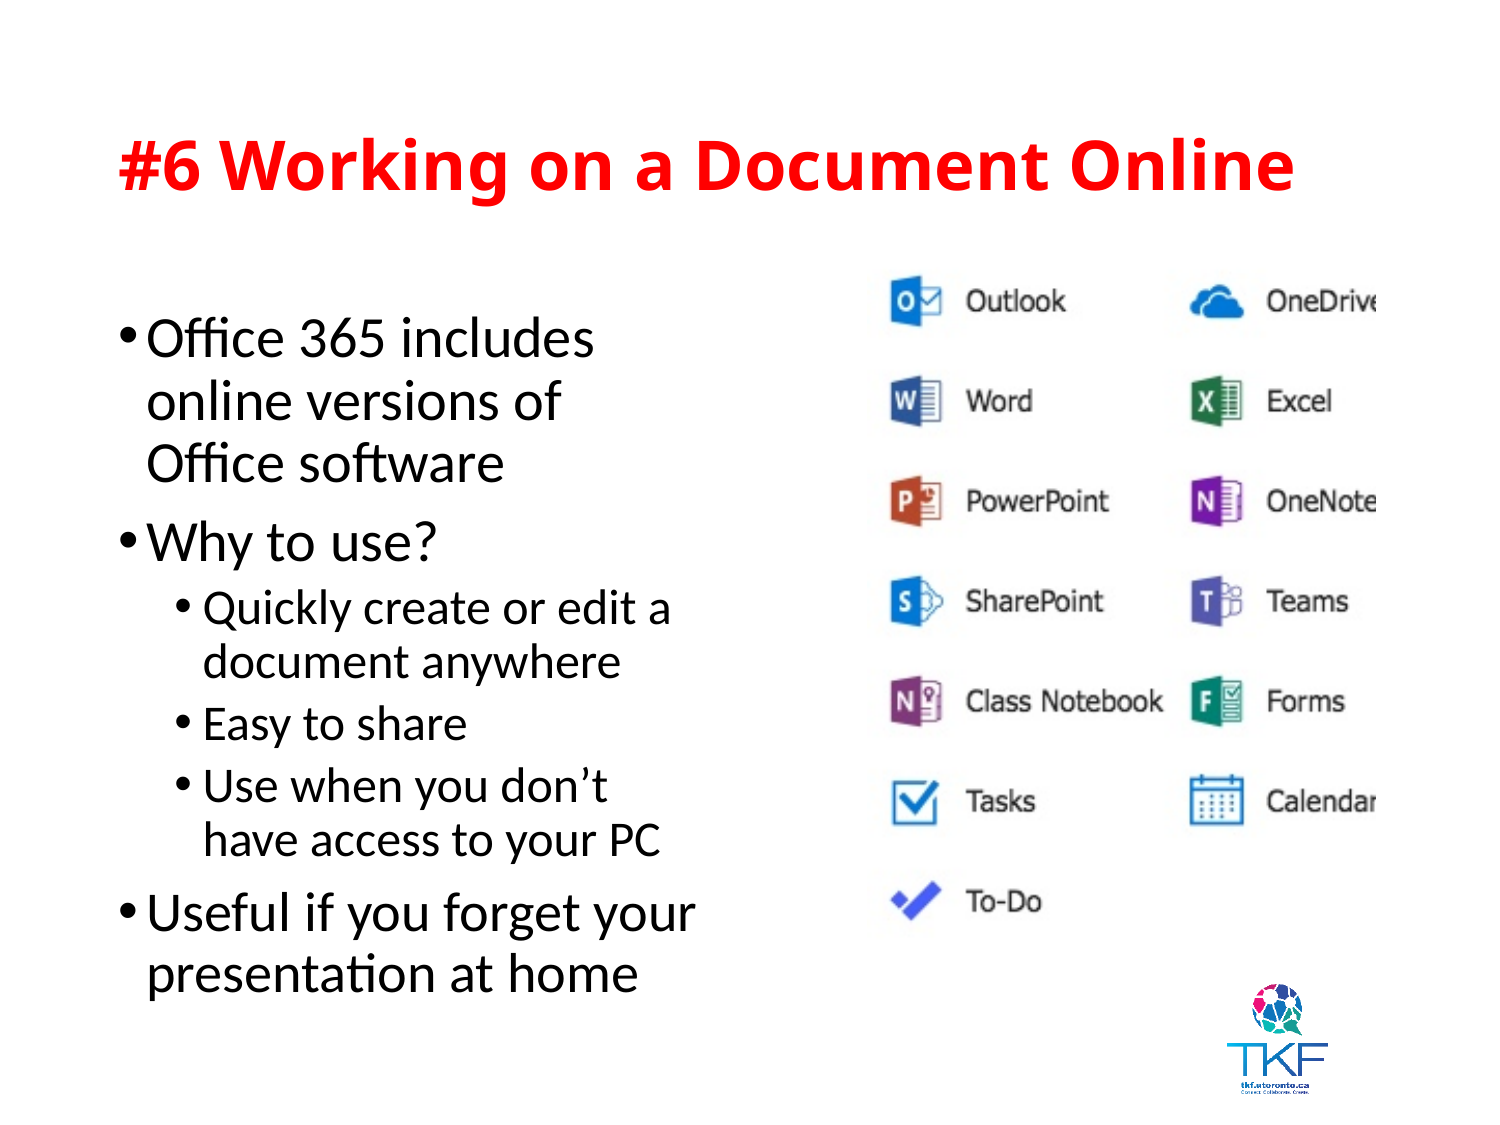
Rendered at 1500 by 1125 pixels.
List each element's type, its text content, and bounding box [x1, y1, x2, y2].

list Office 365 includes online versions of Office software Why to use? Quickly create or edit a document anywhere Easy to share Use when you don’t have access to your PC Useful if you forget your presentation at home [103, 299, 715, 1014]
picture [1210, 976, 1343, 1109]
title #6 Working on a Document Online [103, 59, 1397, 278]
picture [809, 255, 1377, 954]
